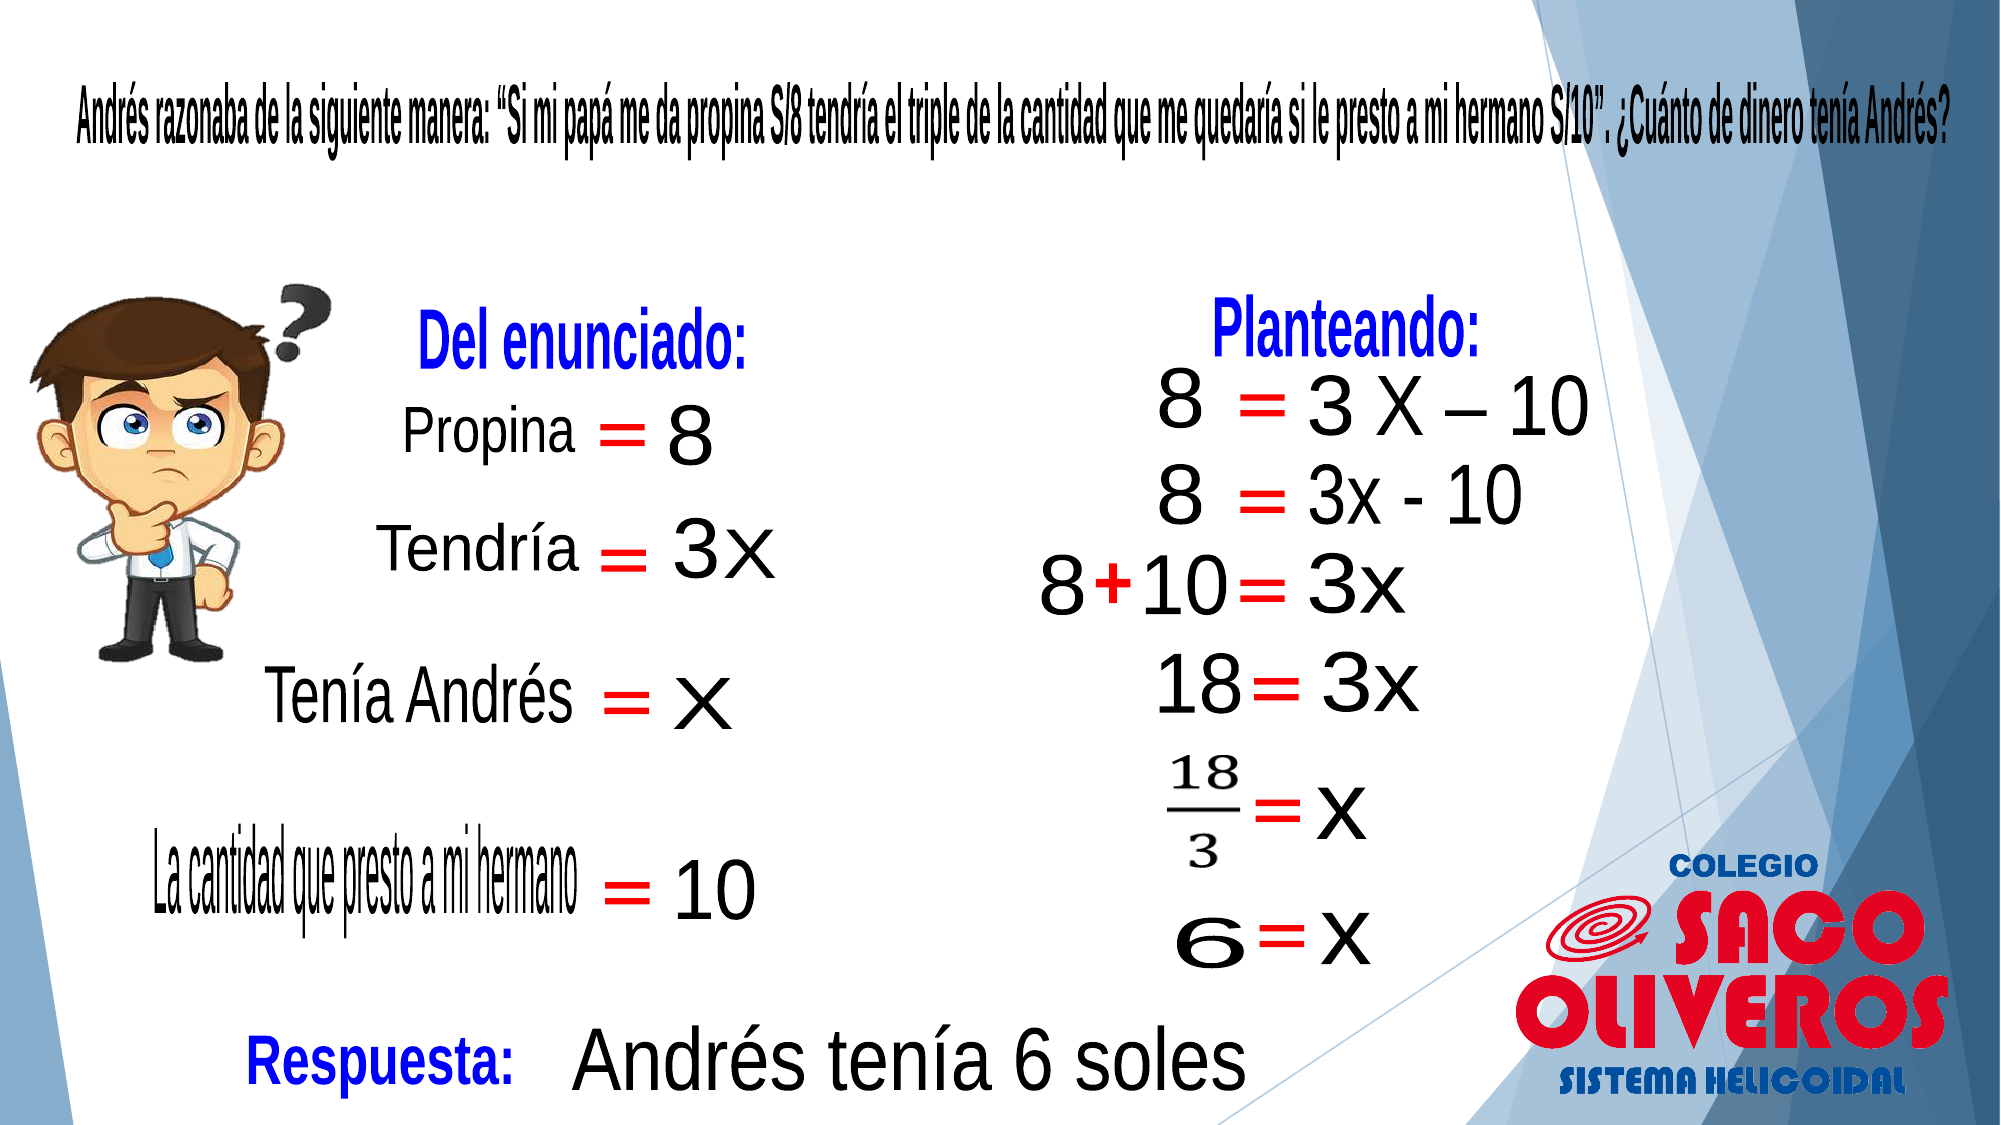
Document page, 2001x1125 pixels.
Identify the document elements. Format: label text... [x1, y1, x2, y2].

text_box [1166, 755, 1241, 868]
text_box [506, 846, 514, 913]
text_box La cantidad que presto a mi hermano [444, 846, 462, 913]
picture [26, 281, 335, 663]
text_box La cantidad que presto a mi hermano [536, 846, 550, 914]
picture [1496, 833, 1967, 1115]
